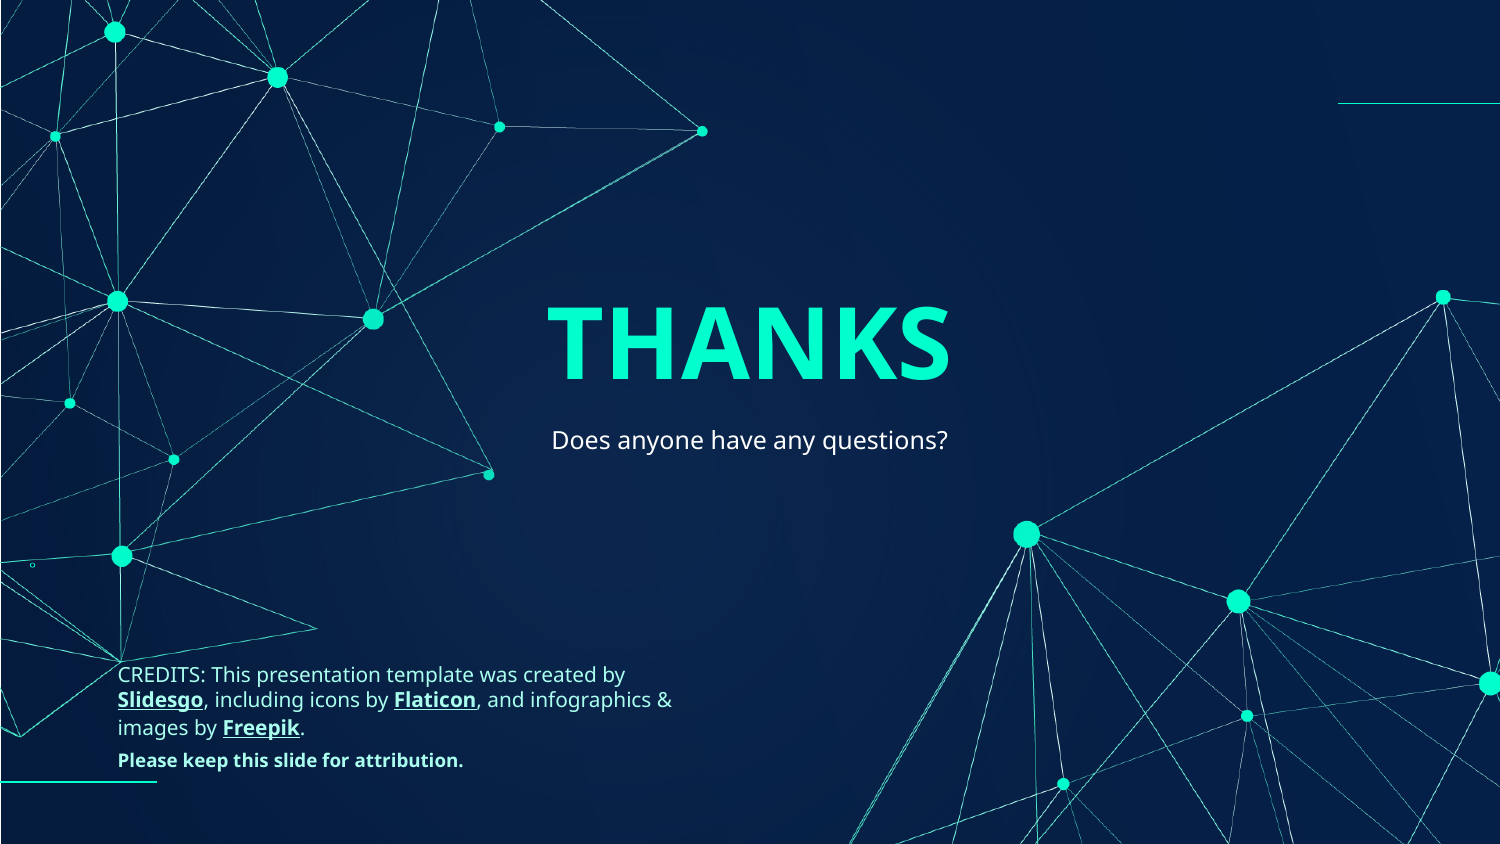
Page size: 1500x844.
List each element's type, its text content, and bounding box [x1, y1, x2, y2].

subtitle Does anyone have any questions? [353, 415, 1147, 574]
picture [0, 0, 1500, 844]
title THANKS [323, 190, 1177, 415]
